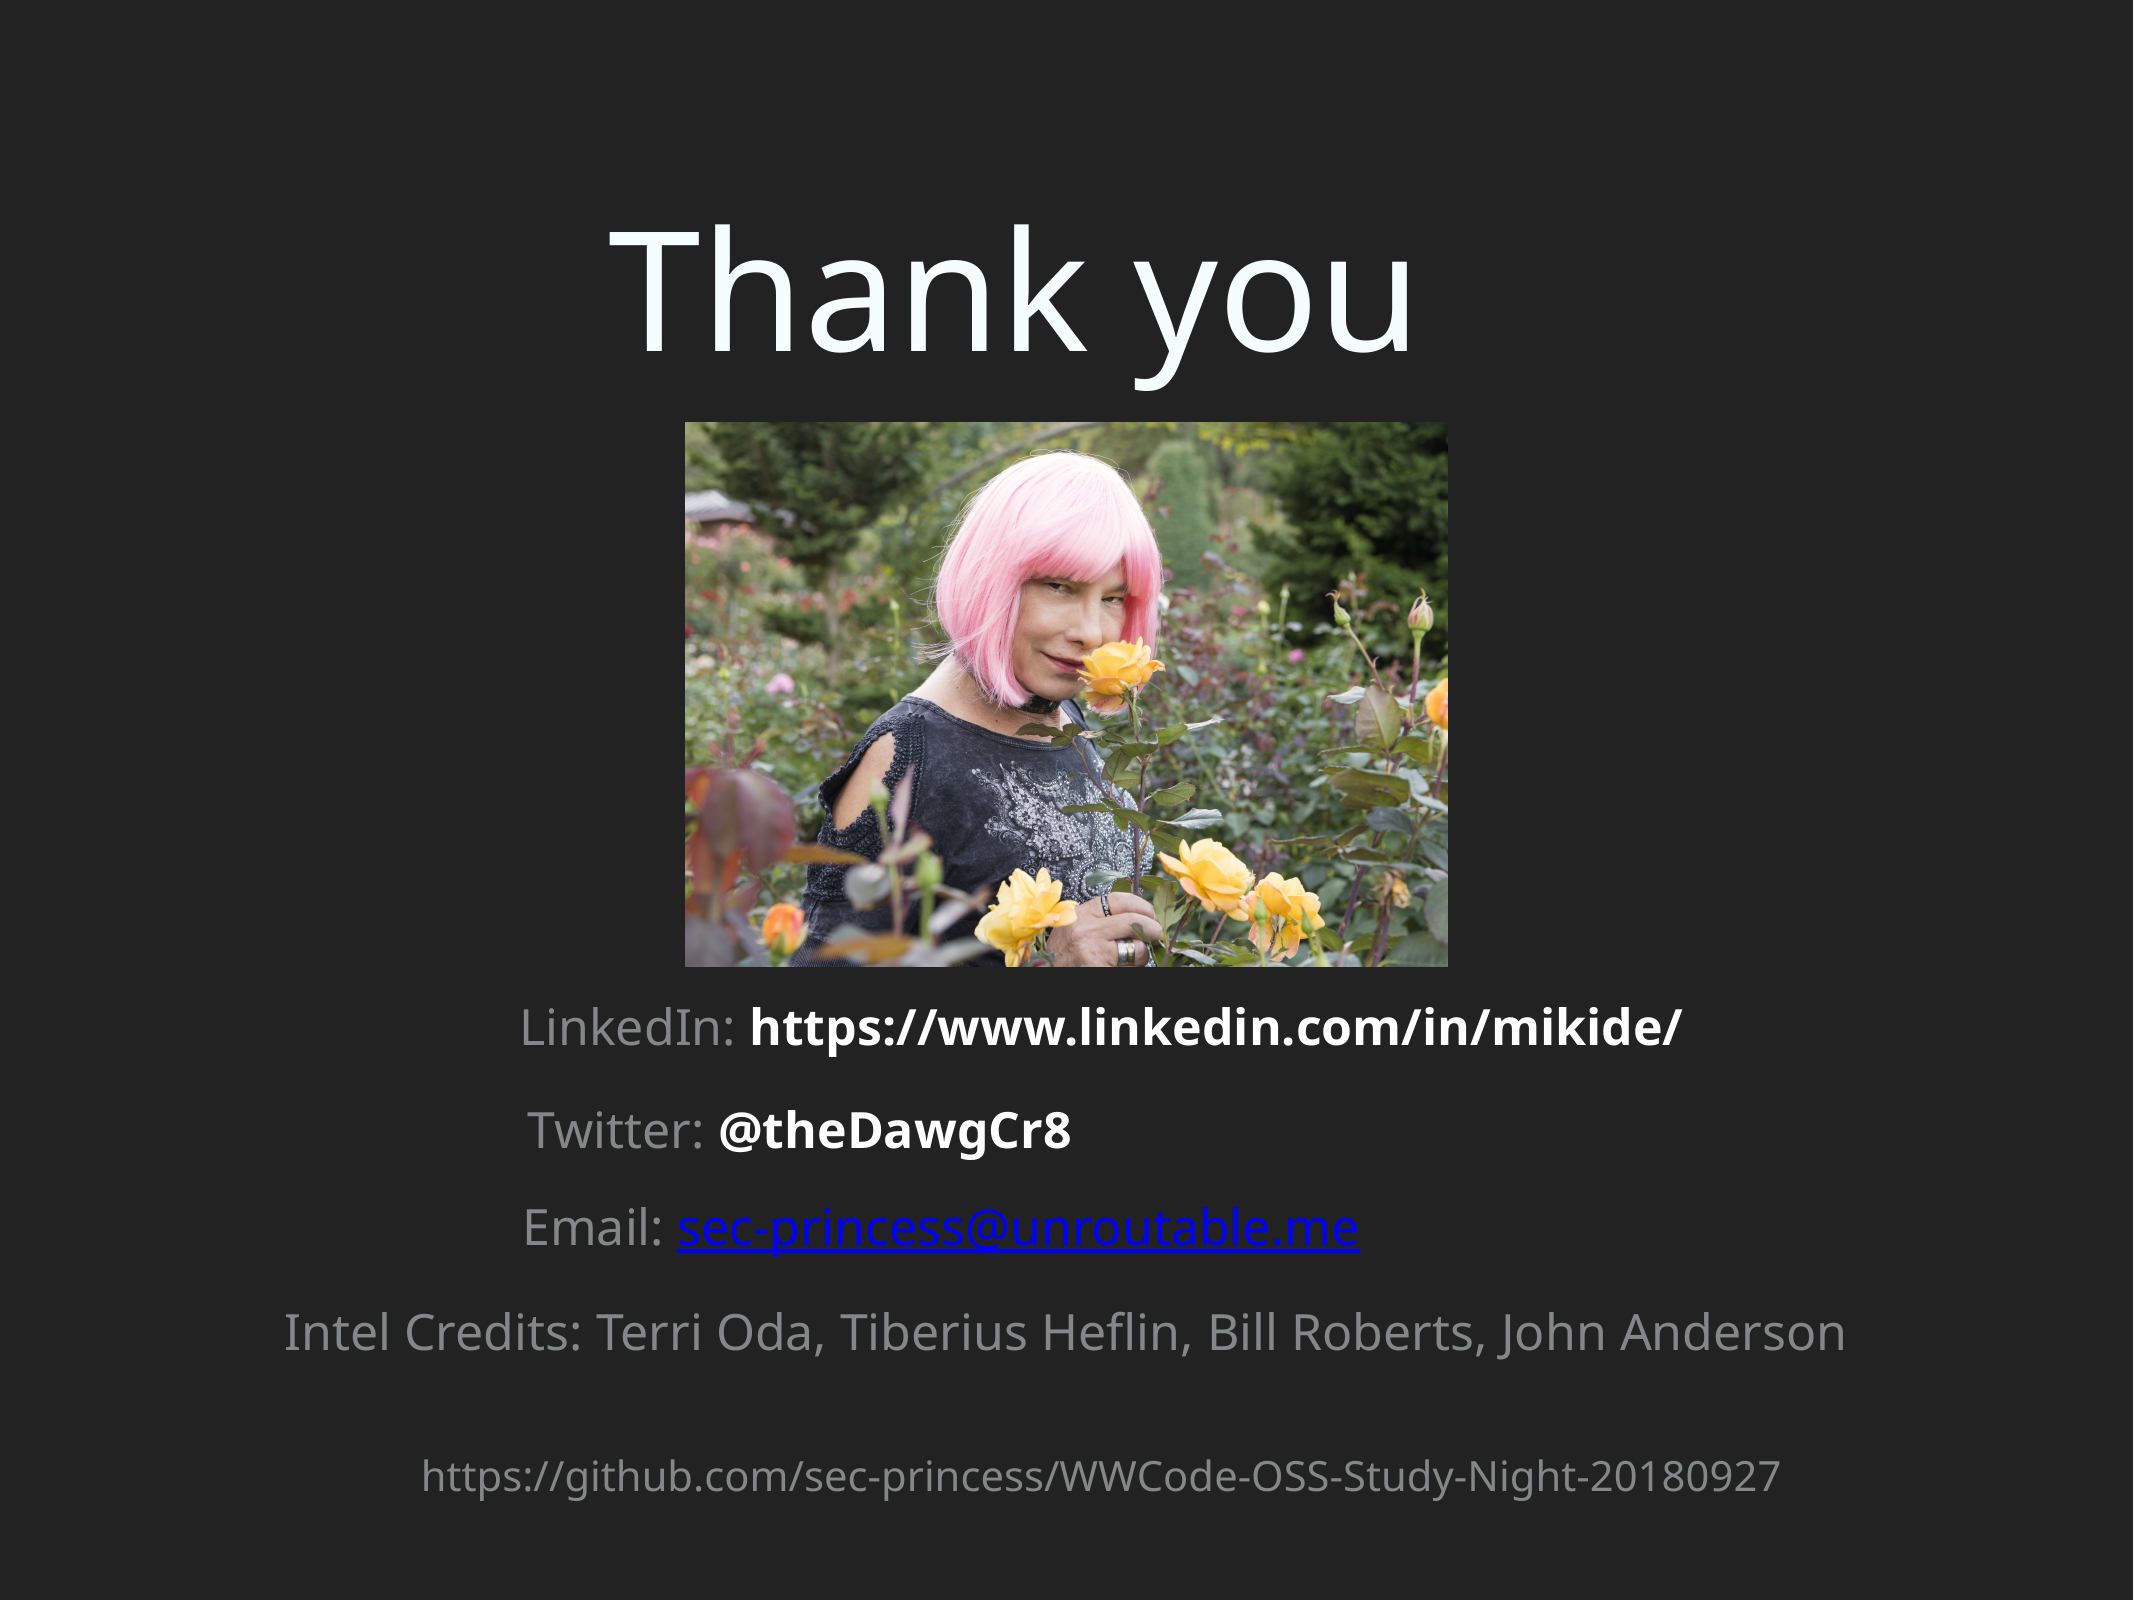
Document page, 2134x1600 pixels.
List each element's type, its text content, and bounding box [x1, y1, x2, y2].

text_box Thank you [600, 176, 1453, 394]
text_box https://github.com/sec-princess/WWCode-OSS-Study-Night-20180927 [412, 1441, 1791, 1508]
picture [685, 422, 1448, 968]
text_box Email: sec-princess@unroutable.me [514, 1187, 1369, 1272]
text_box LinkedIn: https://www.linkedin.com/in/mikide/ [510, 987, 1693, 1064]
text_box Twitter: @theDawgCr8 [519, 1090, 1081, 1167]
text_box Intel Credits: Terri Oda, Tiberius Heflin, Bill Roberts, John Anderson [276, 1292, 1858, 1369]
